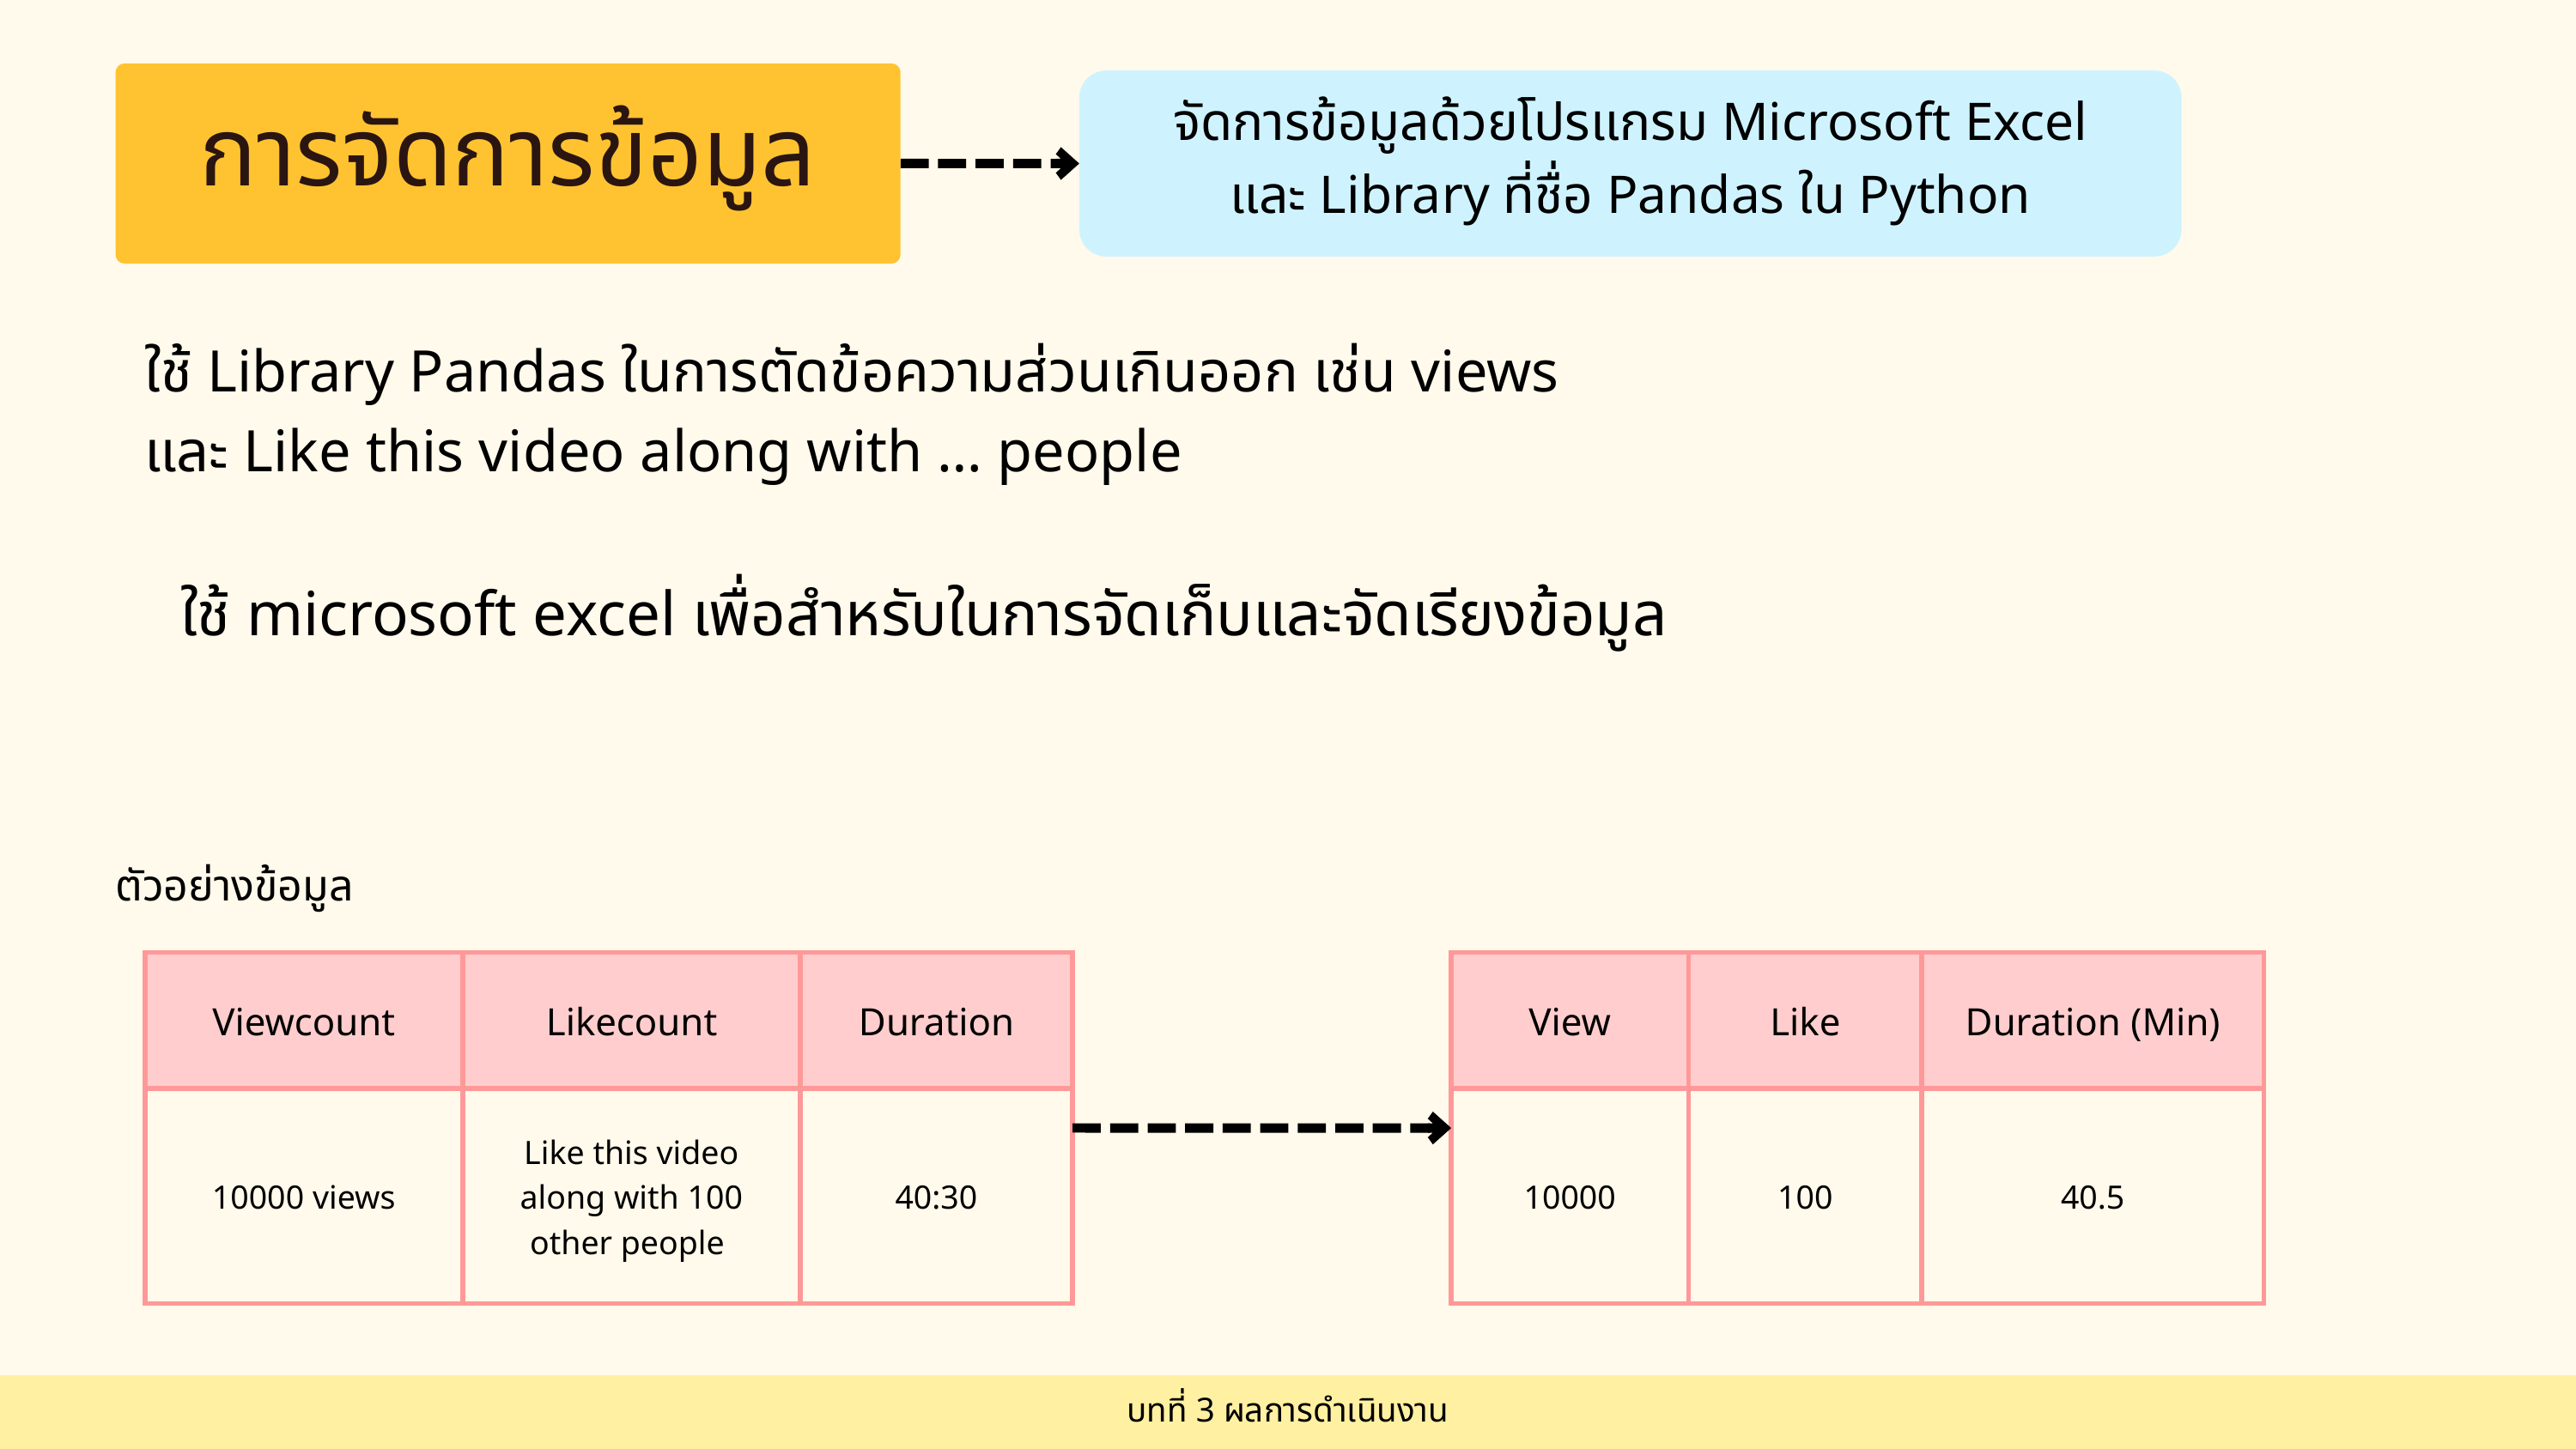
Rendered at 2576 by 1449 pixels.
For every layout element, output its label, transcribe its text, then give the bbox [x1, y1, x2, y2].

table_cell Like this video along with 100 other people [465, 1091, 798, 1301]
text_box ตัวอย่างข้อมูล [115, 849, 375, 910]
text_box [115, 63, 901, 264]
table_cell 10000 [1454, 1091, 1686, 1301]
table_header Viewcount [148, 955, 460, 1086]
text_box [1438, 1121, 1452, 1135]
text_box ใช้ Library Pandas ในการตัดข้อความส่วนเกินออก เช่น views และ Like this video along with … people [144, 323, 1562, 483]
table_cell 100 [1691, 1091, 1919, 1301]
table_header Duration [803, 955, 1070, 1086]
table_cell 40.5 [1924, 1091, 2262, 1301]
table_cell 40:30 [803, 1091, 1070, 1301]
table_header Likecount [465, 955, 798, 1086]
table_cell 10000 views [148, 1091, 460, 1301]
table_header View [1454, 955, 1686, 1086]
table_header Like [1691, 955, 1919, 1086]
table_header Duration (Min) [1924, 955, 2262, 1086]
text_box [0, 1375, 2576, 1449]
text_box ใช้ microsoft excel เพื่อสำหรับในการจัดเก็บและจัดเรียงข้อมูล [144, 562, 1704, 648]
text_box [1078, 70, 2182, 258]
